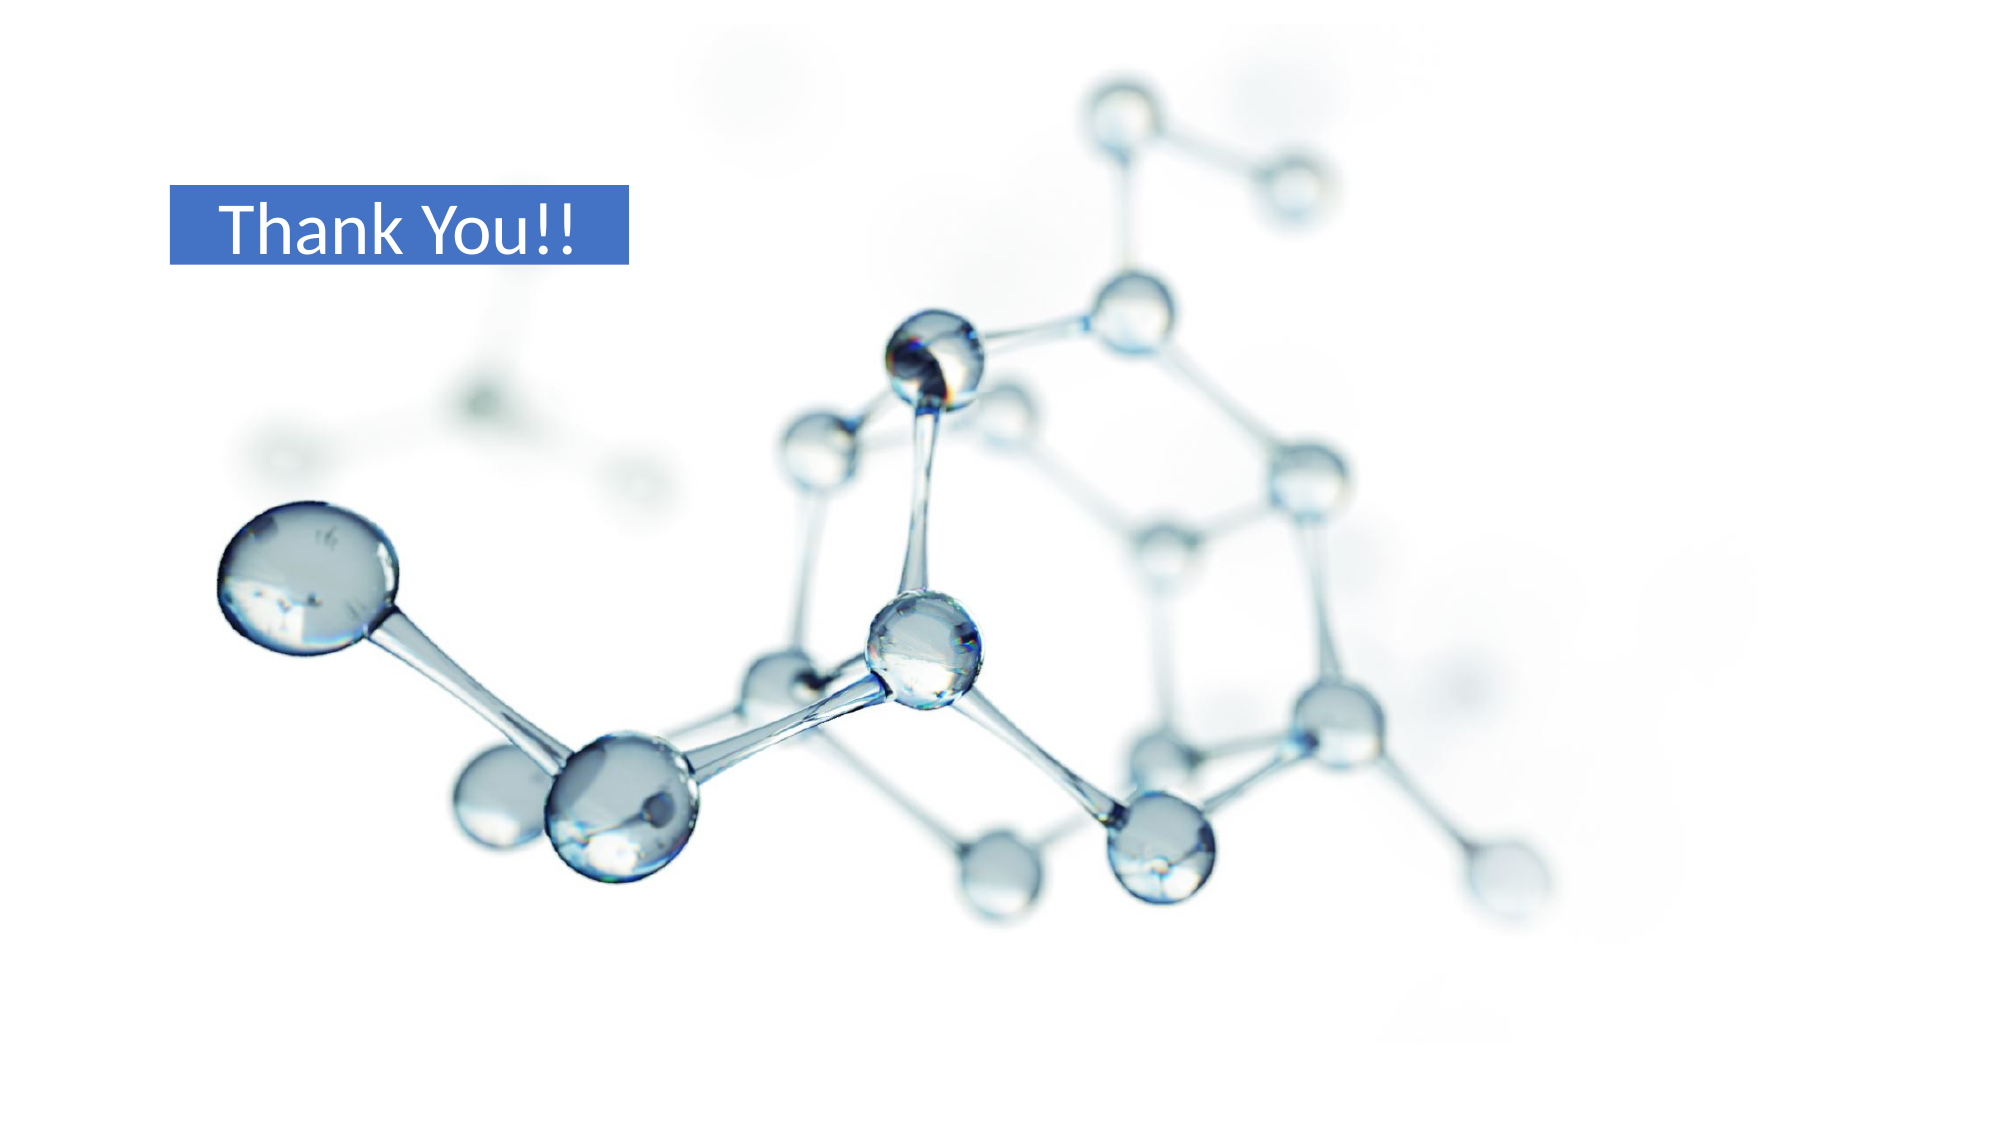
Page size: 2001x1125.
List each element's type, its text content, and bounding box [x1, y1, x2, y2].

picture [95, 24, 1905, 1043]
text_box Thank You!! [169, 184, 630, 266]
